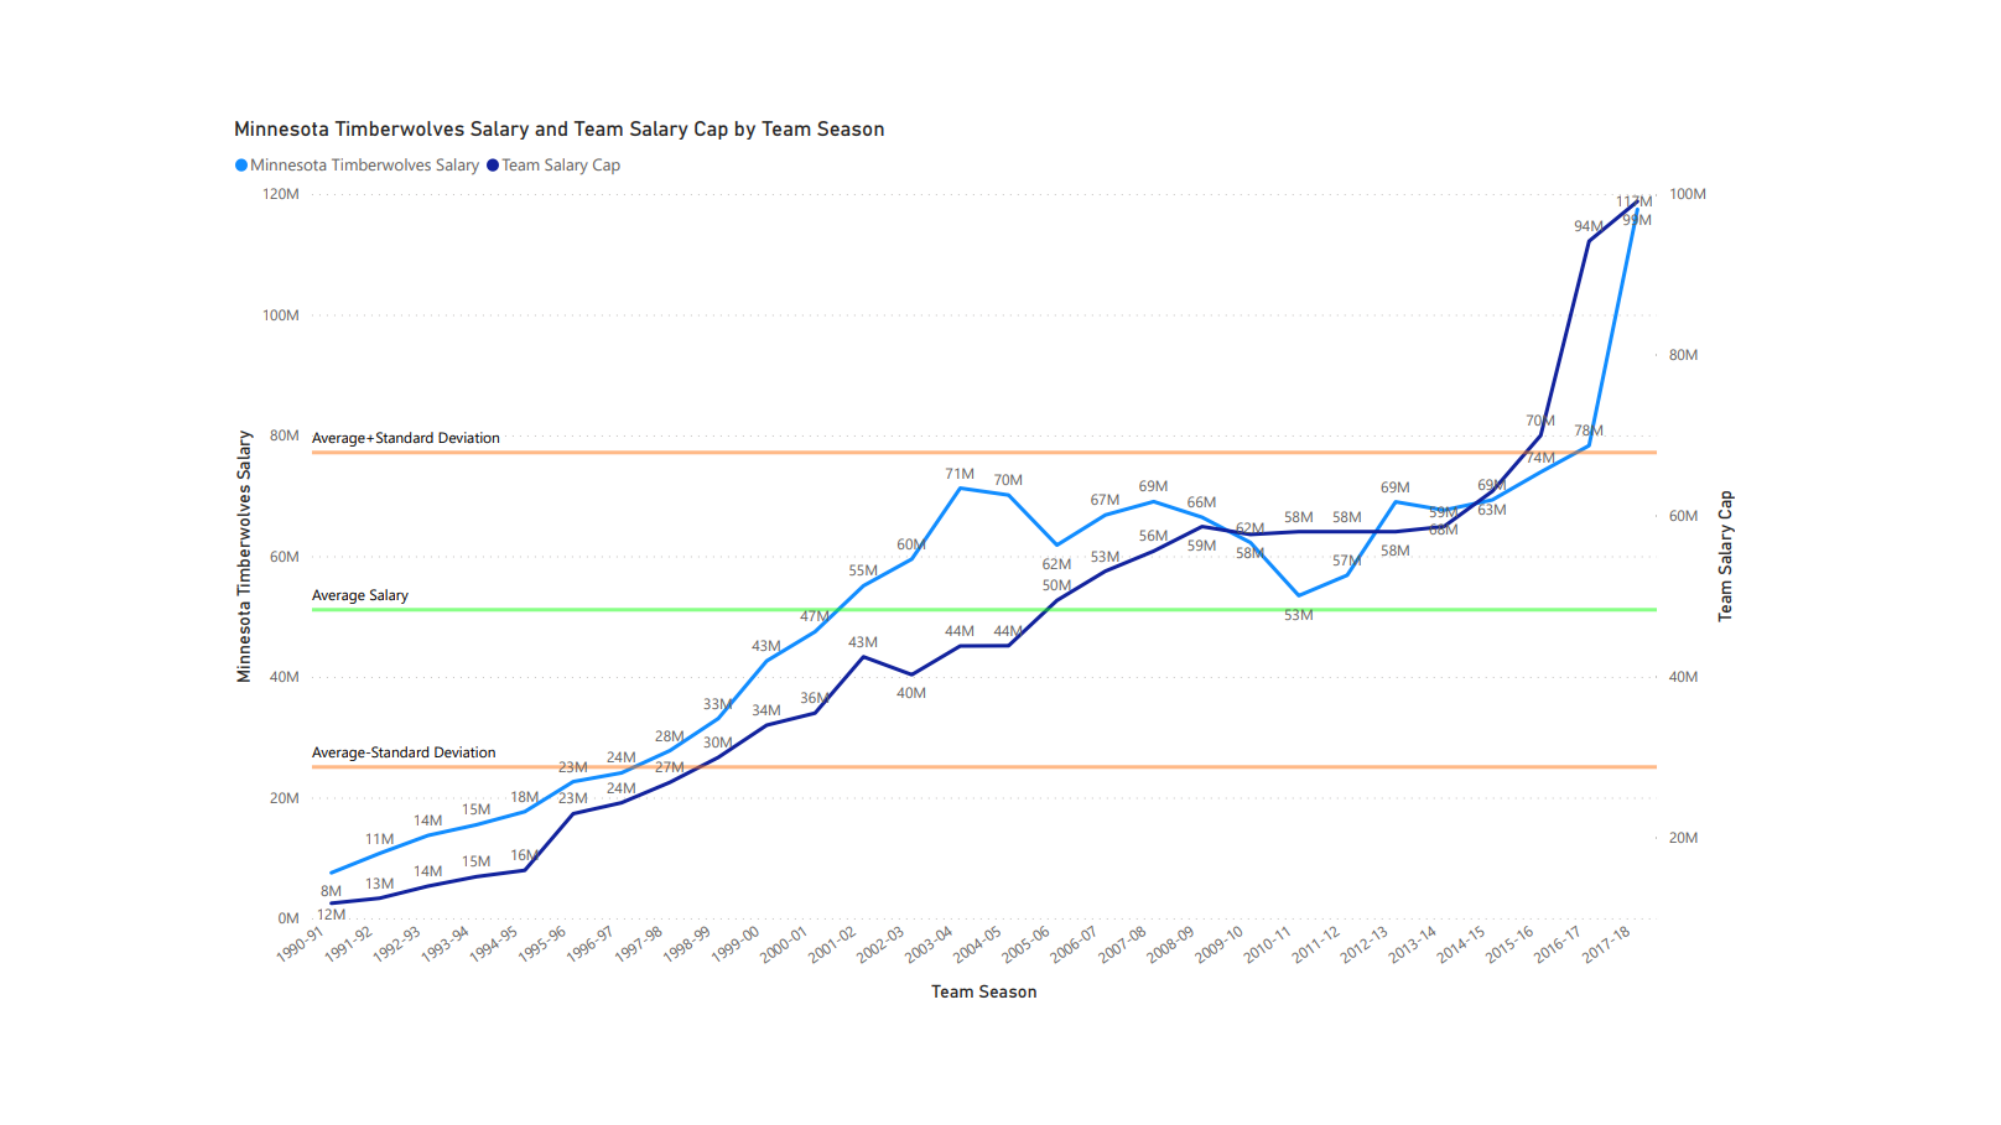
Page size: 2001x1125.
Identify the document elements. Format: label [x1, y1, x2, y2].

picture [218, 105, 1782, 1020]
